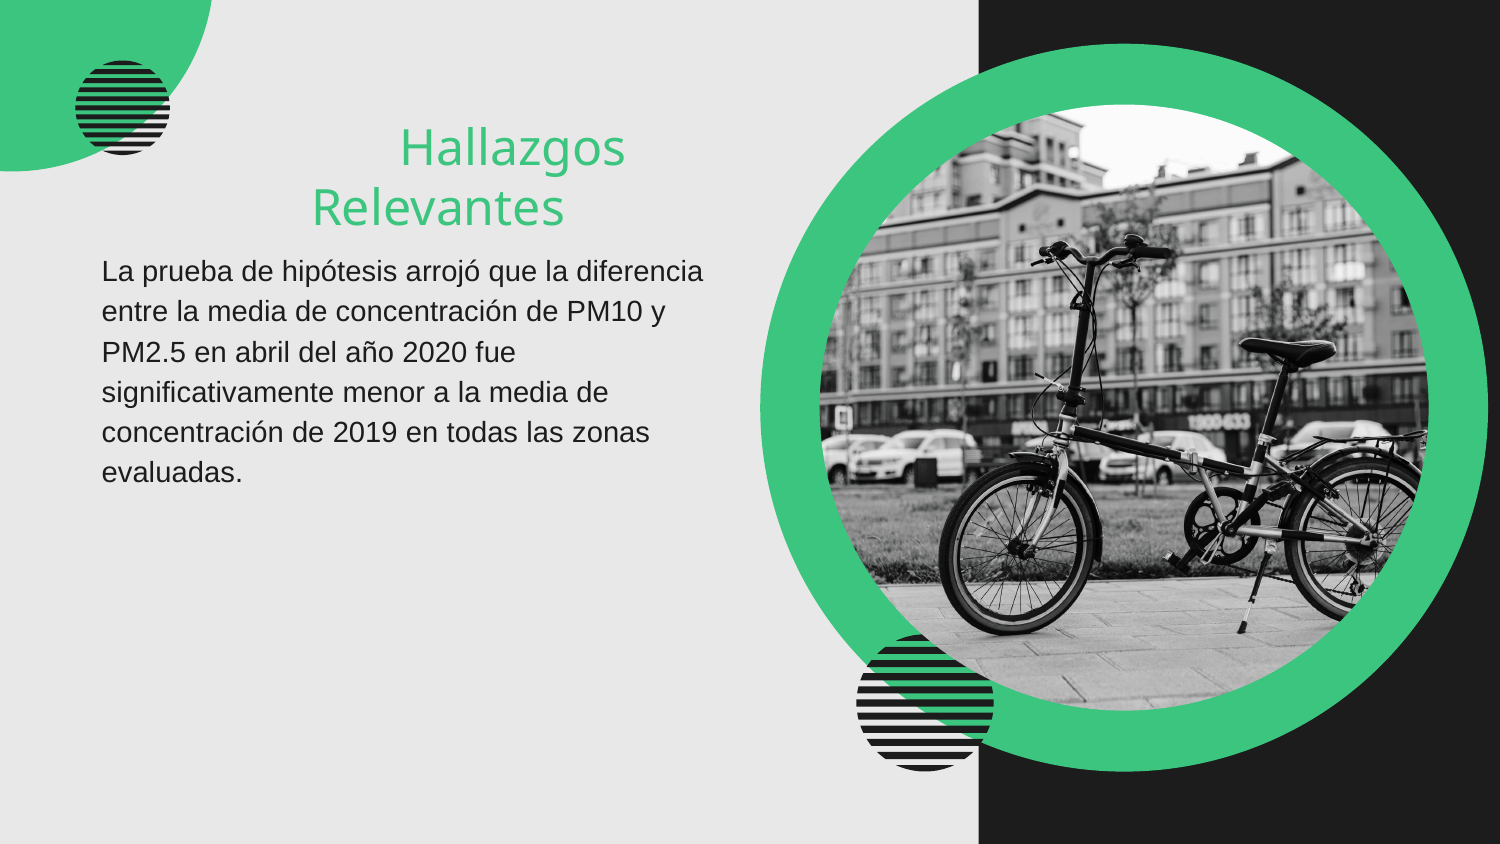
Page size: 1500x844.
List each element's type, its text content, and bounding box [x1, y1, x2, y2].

text_box [926, 43, 1322, 102]
title Hallazgos Relevantes [169, 100, 707, 195]
picture [819, 104, 1429, 711]
text_box [760, 217, 814, 599]
text_box [997, 719, 1313, 772]
subtitle La prueba de hipótesis arrojó que la diferencia entre la media de concentración de PM10 y PM2.5 en abril del año 2020 fue significativamente menor a la media de concentración de 2019 en todas las zonas evaluadas. [86, 232, 720, 542]
text_box [1433, 215, 1489, 601]
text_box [856, 719, 994, 772]
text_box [75, 60, 171, 156]
